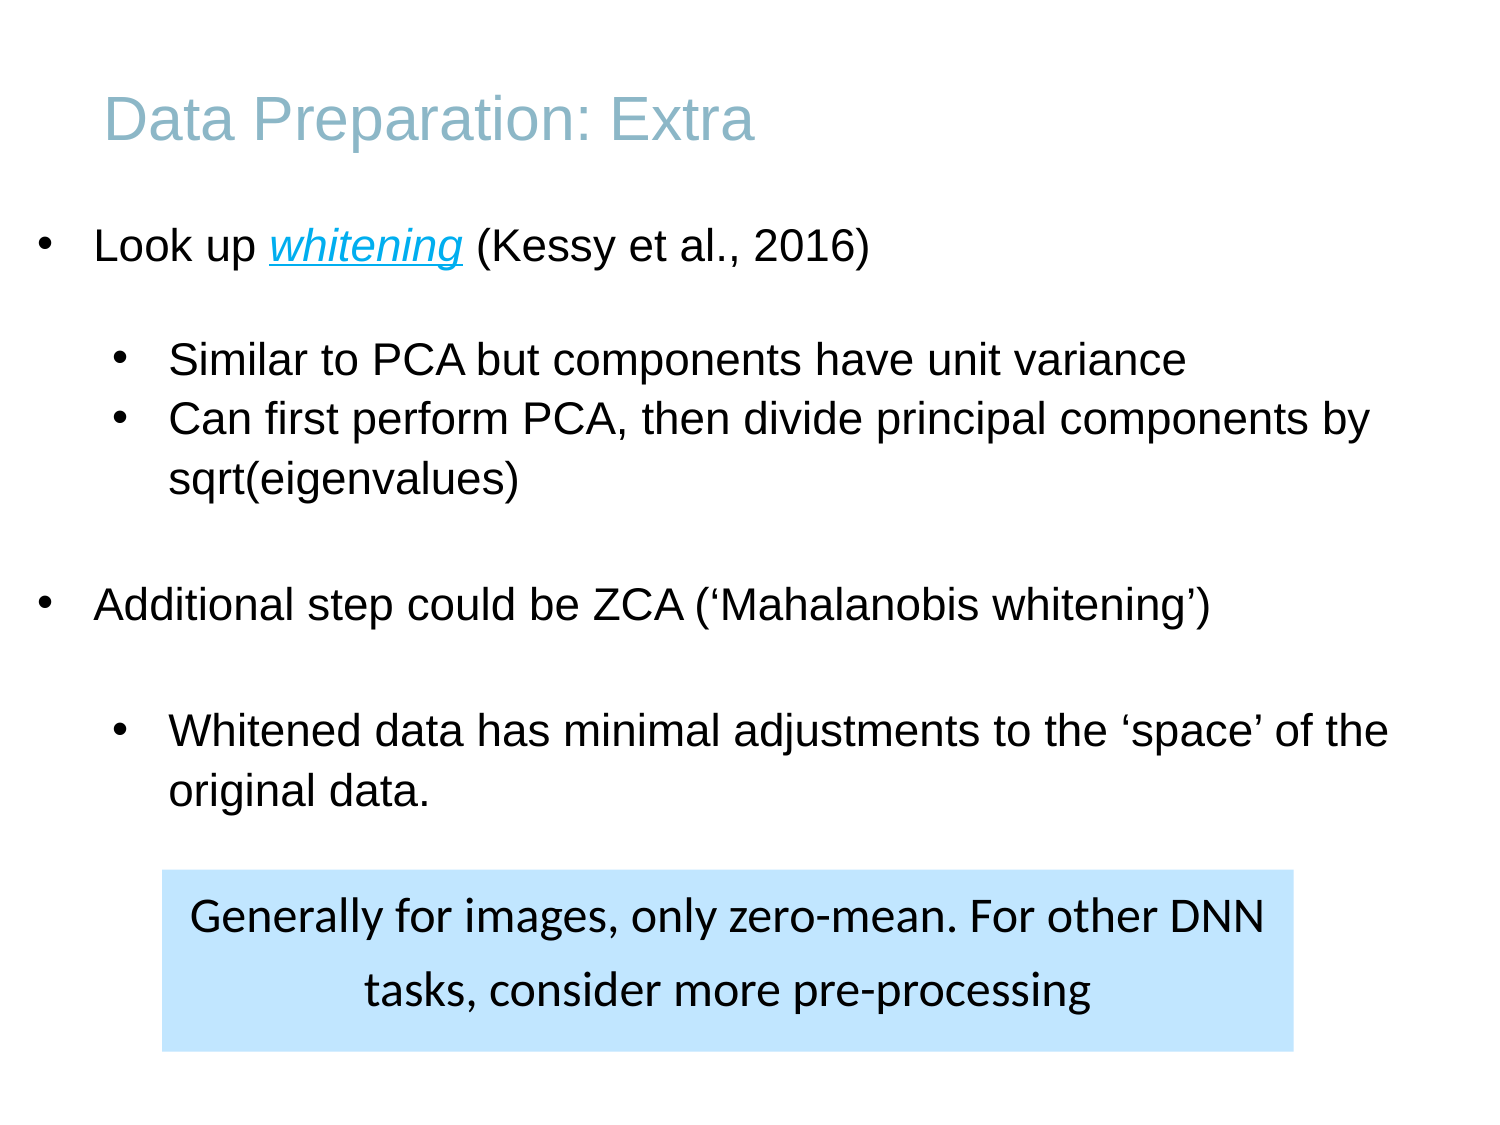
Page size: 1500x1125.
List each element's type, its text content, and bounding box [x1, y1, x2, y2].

text_box Look up whitening (Kessy et al., 2016) Similar to PCA but components have unit variance Can first perform PCA, then divide principal components by sqrt(eigenvalues) Additional step could be ZCA (‘Mahalanobis whitening’) Whitened data has minimal adjustments to the ‘space’ of the original data. [37, 203, 1419, 752]
text_box Generally for images, only zero-mean. For other DNN tasks, consider more pre-processing [162, 869, 1294, 1052]
text_box Data Preparation: Extra [103, 73, 1375, 143]
